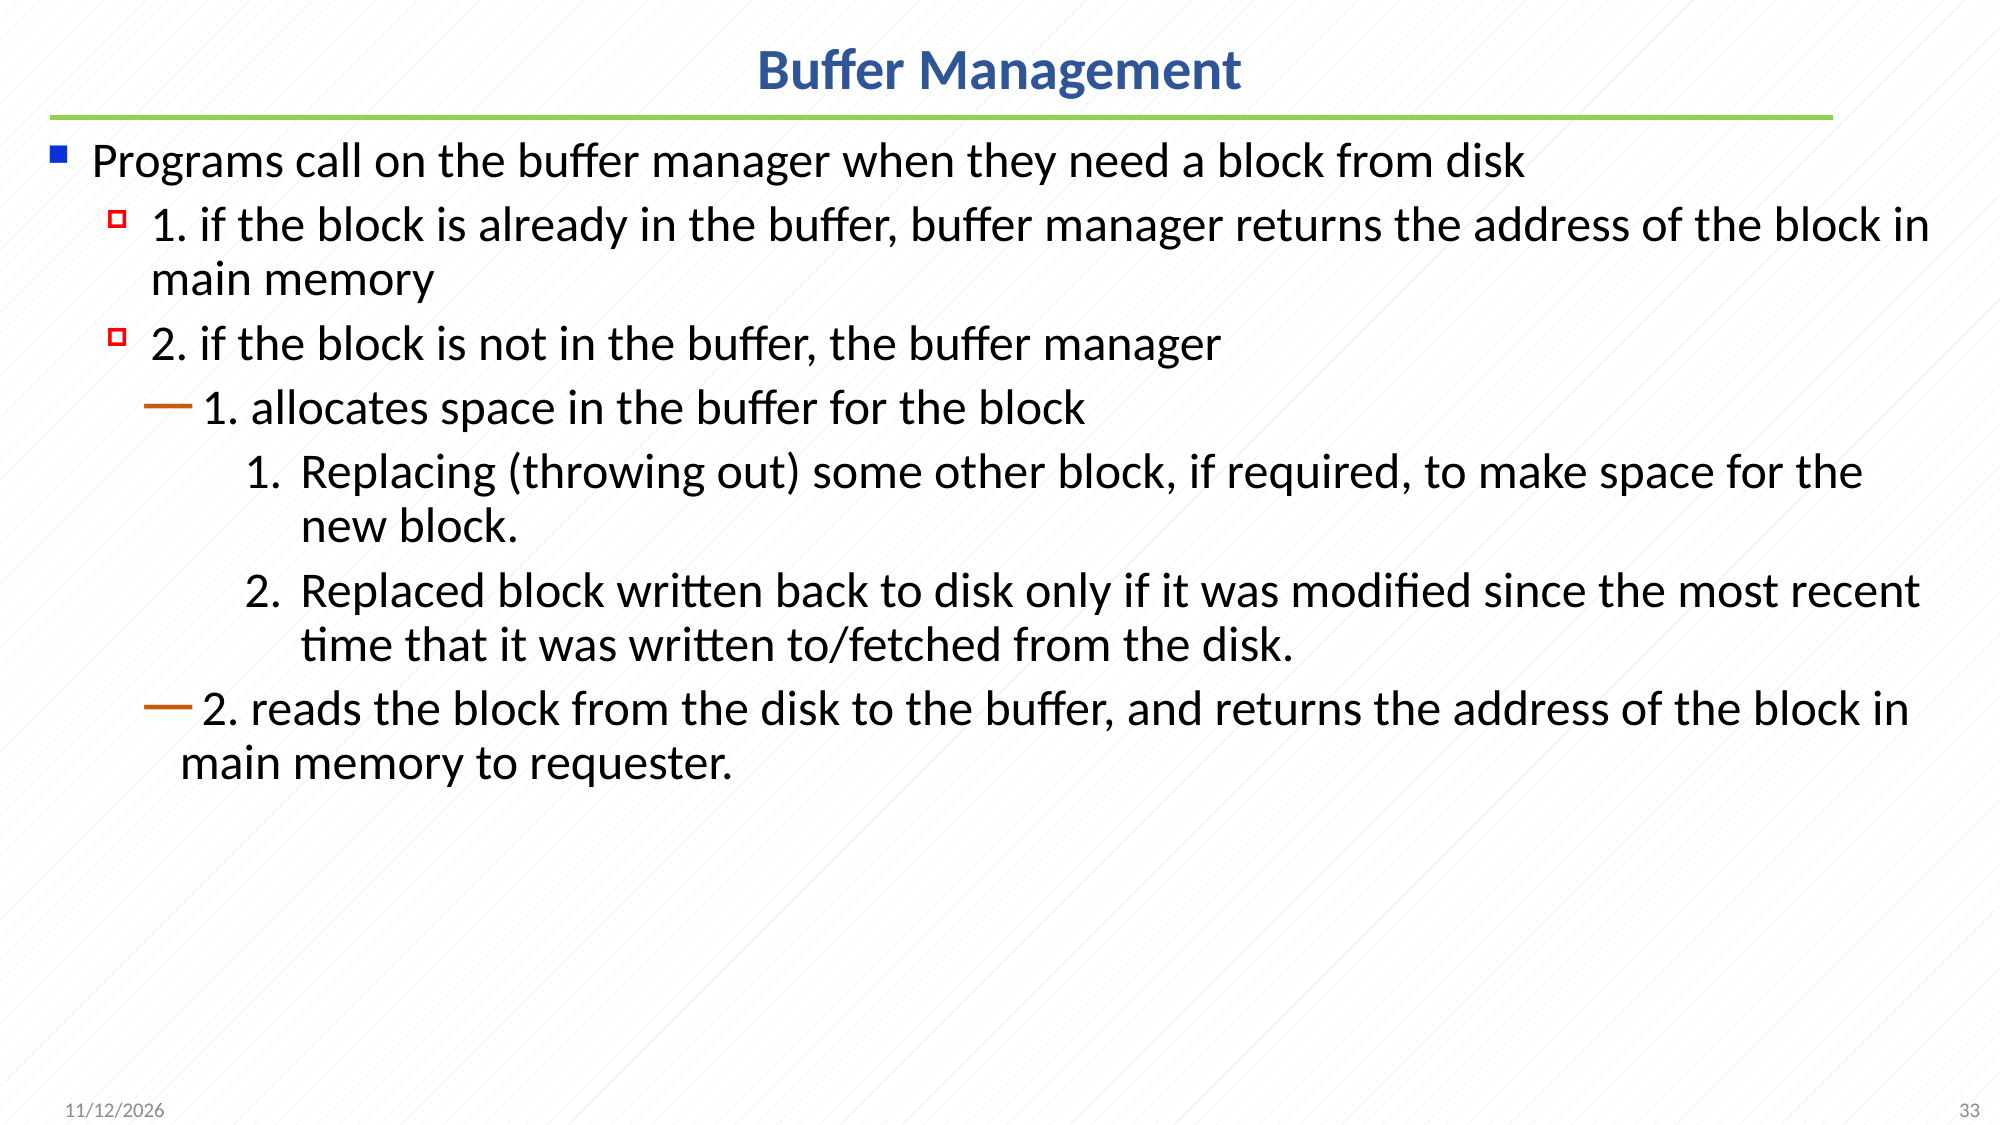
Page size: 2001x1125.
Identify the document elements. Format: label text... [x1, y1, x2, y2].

title Buffer Management [50, 13, 1949, 126]
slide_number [49, 1079, 500, 1125]
slide_number 33 [1545, 1079, 1996, 1125]
list Programs call on the buffer manager when they need a block from disk 1. if the block is already in the buffer, buffer manager returns the address of the block in main memory 2. if the block is not in the buffer, the buffer manager 1. allocates space in the buffer for the block Replacing (throwing out) some other block, if required, to make space for the new block. Replaced block written back to disk only if it was modified since the most recent time that it was written to/fetched from the disk. 2. reads the block from the disk to the buffer, and returns the address of the block in main memory to requester. [32, 126, 1974, 1081]
